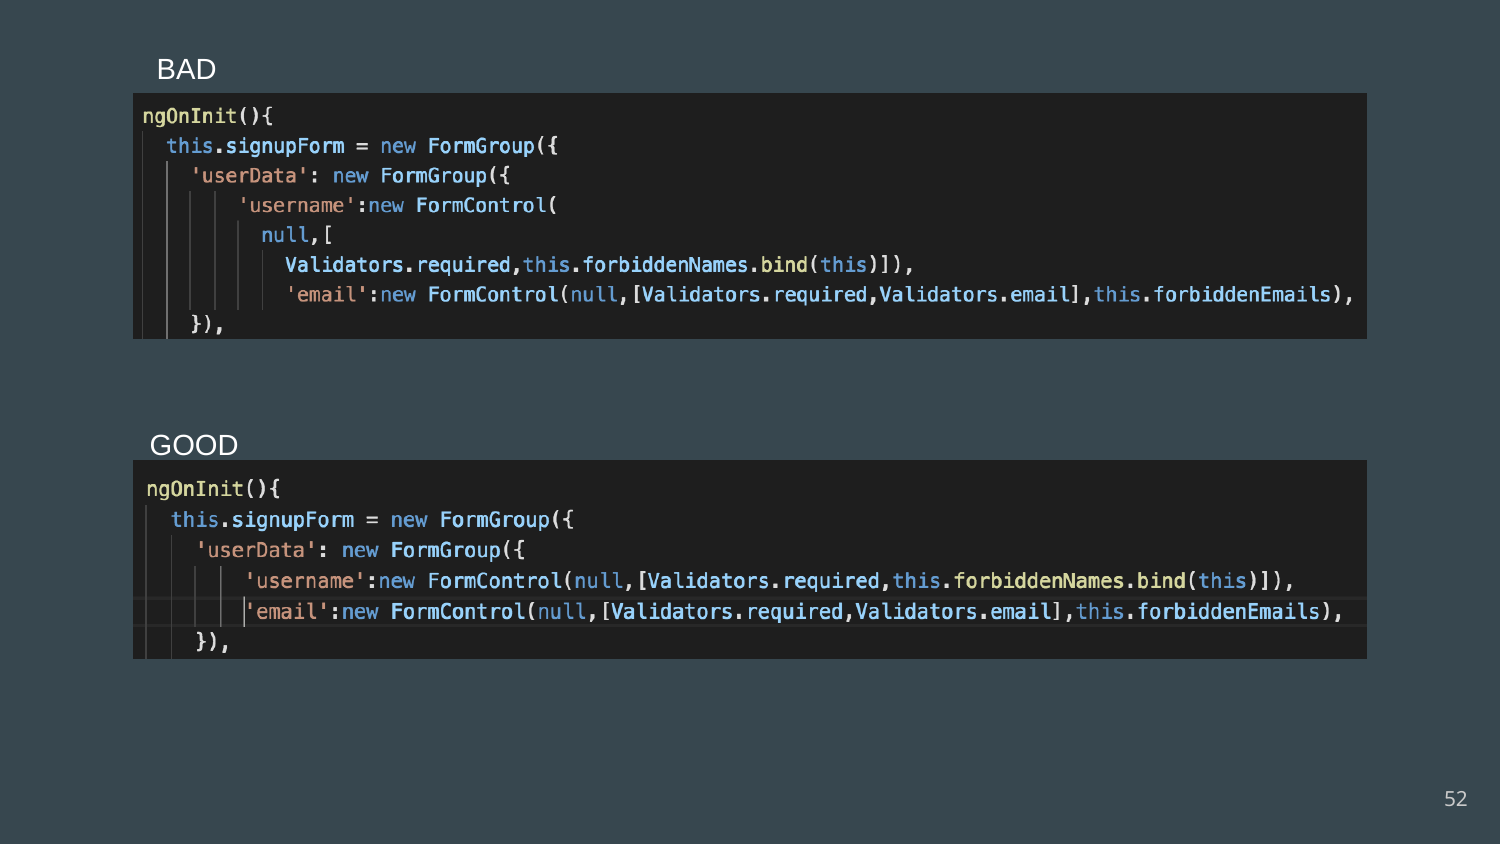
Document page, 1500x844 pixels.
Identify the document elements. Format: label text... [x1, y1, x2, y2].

picture [133, 93, 1367, 339]
slide_number ‹#› [1392, 767, 1483, 833]
picture [133, 460, 1367, 660]
text_box BAD [133, 35, 852, 86]
text_box GOOD [126, 410, 845, 461]
